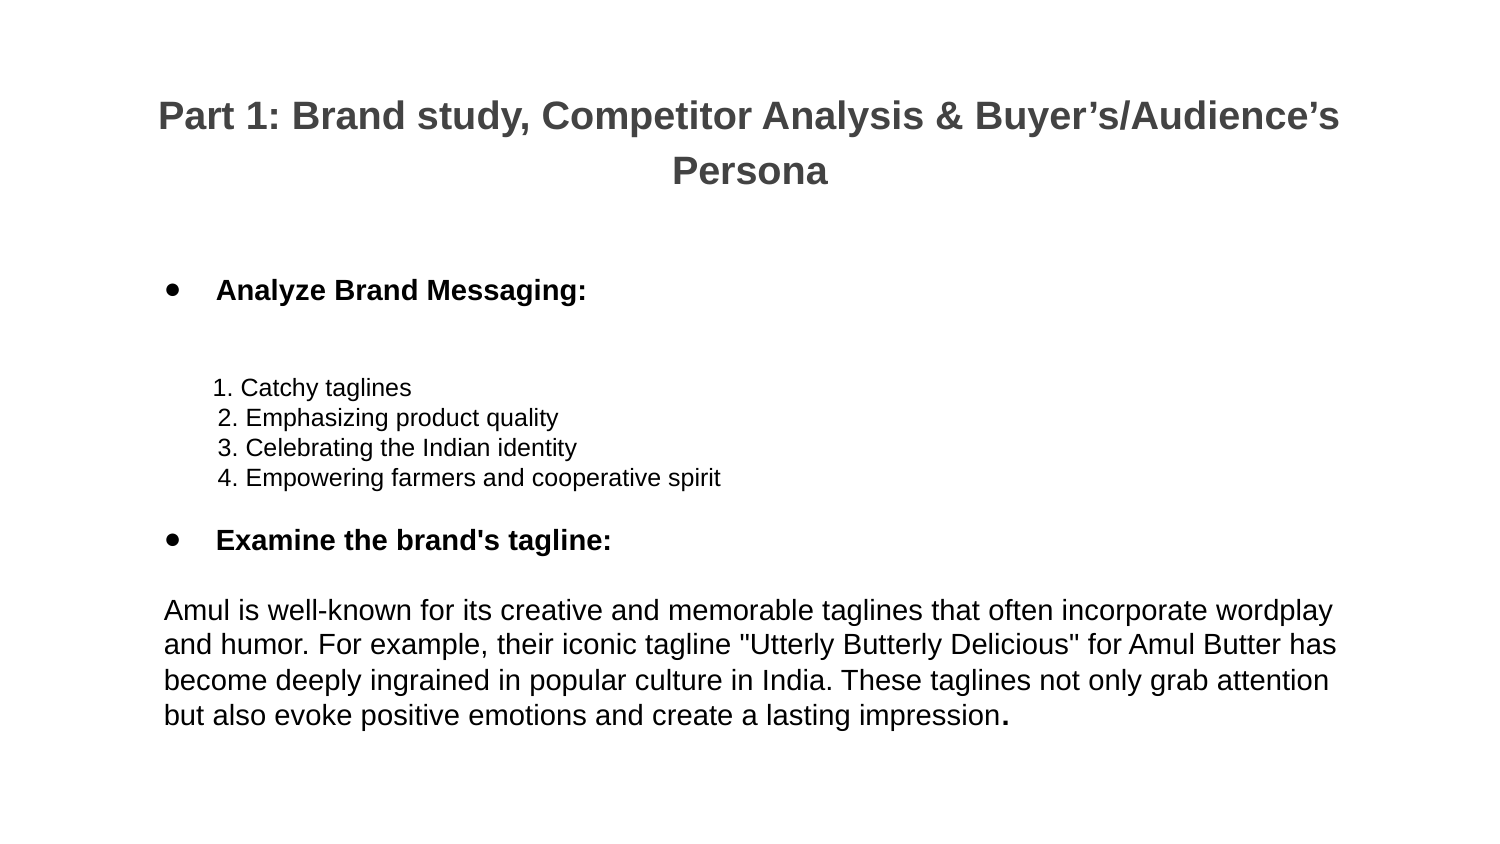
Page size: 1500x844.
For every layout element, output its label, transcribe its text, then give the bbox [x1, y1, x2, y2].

text_box Part 1: Brand study, Competitor Analysis & Buyer’s/Audience’s Persona [125, 68, 1375, 208]
text_box Analyze Brand Messaging: 1. Catchy taglines 2. Emphasizing product quality 3. Celebrating the Indian identity 4. Empowering farmers and cooperative spirit Examine the brand's tagline: Amul is well-known for its creative and memorable taglines that often incorporate wordplay and humor. For example, their iconic tagline "Utterly Butterly Delicious" for Amul Butter has become deeply ingrained in popular culture in India. These taglines not only grab attention but also evoke positive emotions and create a lasting impression. [125, 221, 1375, 844]
